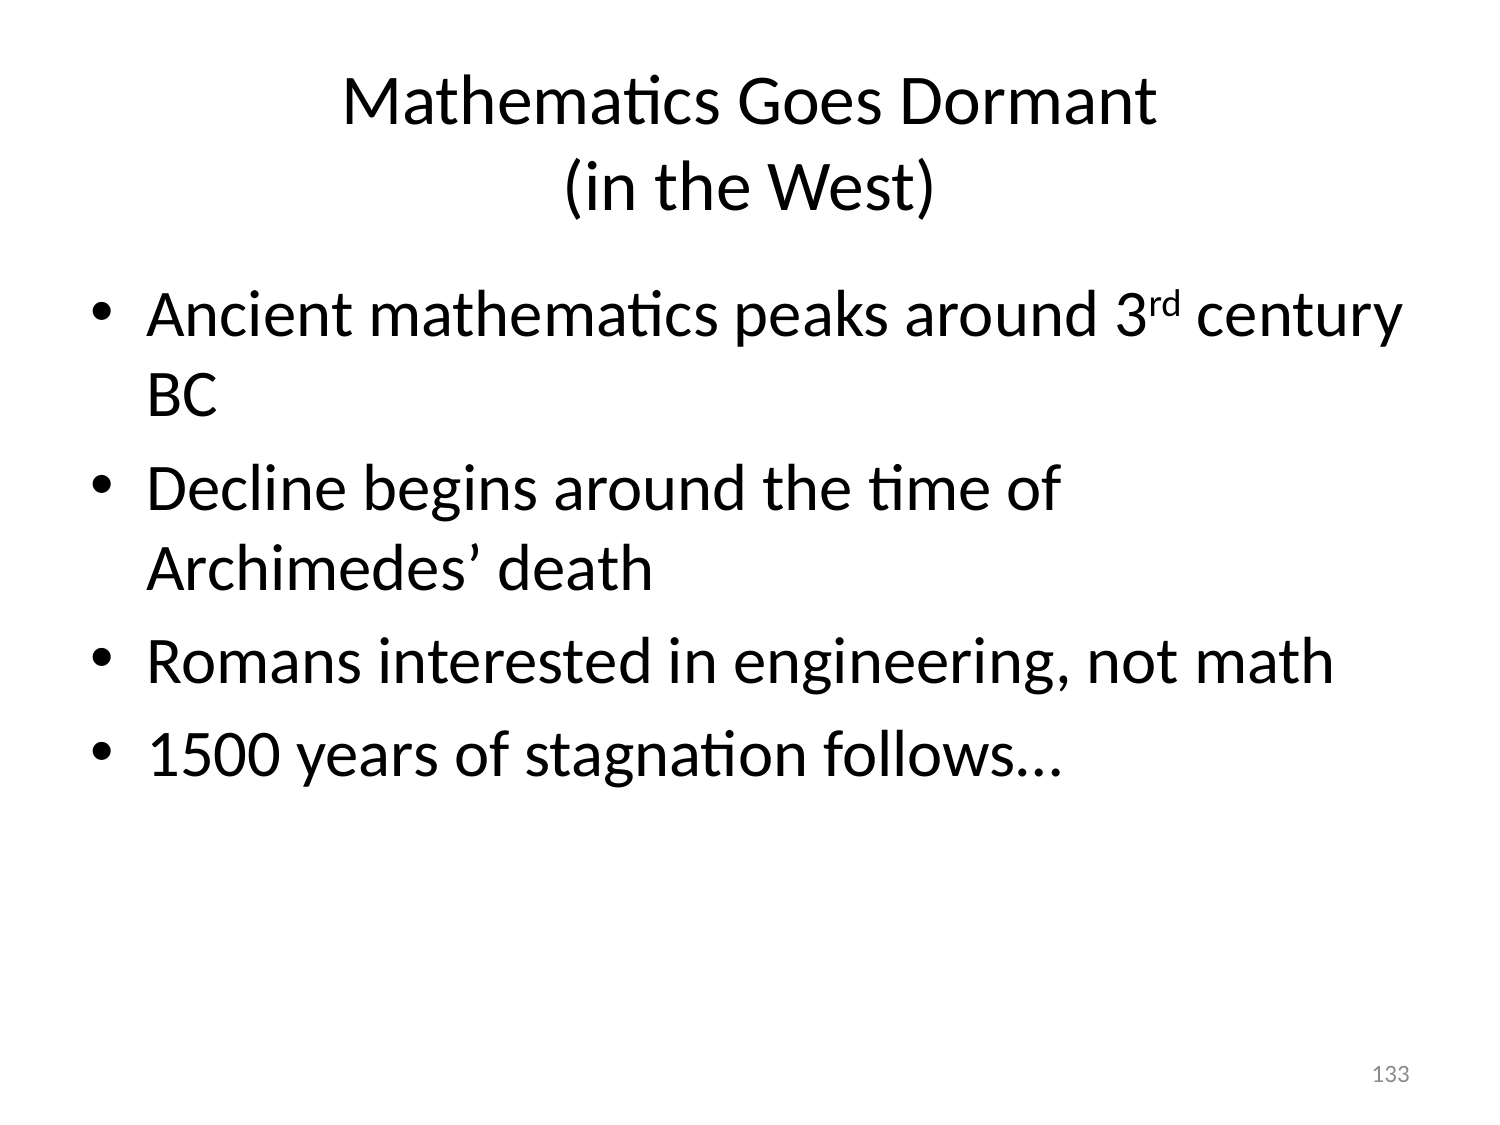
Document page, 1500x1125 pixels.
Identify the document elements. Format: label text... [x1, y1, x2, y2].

list Ancient mathematics peaks around 3rd century BC Decline begins around the time of Archimedes’ death Romans interested in engineering, not math 1500 years of stagnation follows… [75, 262, 1425, 1005]
slide_number 133 [1074, 1042, 1425, 1103]
title Mathematics Goes Dormant (in the West) [75, 45, 1425, 233]
